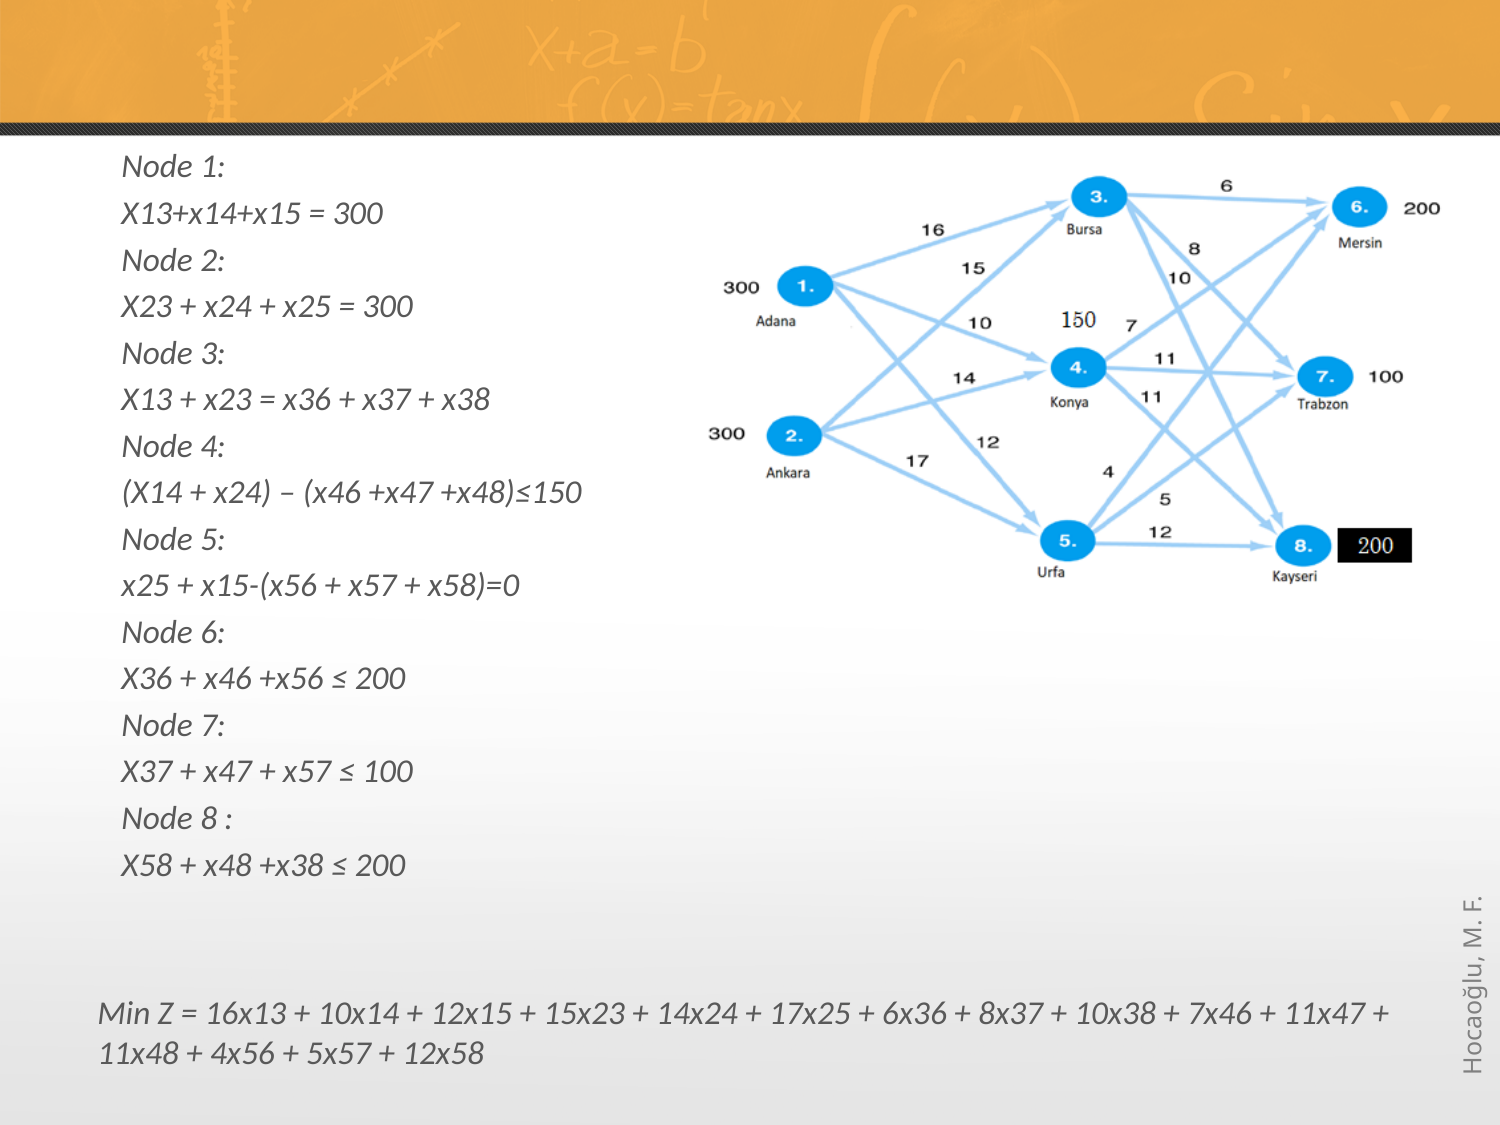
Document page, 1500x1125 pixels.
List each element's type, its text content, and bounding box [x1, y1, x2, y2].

picture [0, 0, 1500, 1125]
text_box Min Z = 16x13 + 10x14 + 12x15 + 15x23 + 14x24 + 17x25 + 6x36 + 8x37 + 10x38 + 7x46 + 11x47 + 11x48 + 4x56 + 5x57 + 12x58 [82, 983, 1418, 1124]
text_box Node 1: X13+x14+x15 = 300 Node 2: X23 + x24 + x25 = 300 Node 3: X13 + x23 = x36 + x37 + x38 Node 4: (X14 + x24) – (x46 +x47 +x48)≤150 Node 5: x25 + x15-(x56 + x57 + x58)=0 Node 6: X36 + x46 +x56 ≤ 200 Node 7: X37 + x47 + x57 ≤ 100 Node 8 : X58 + x48 +x38 ≤ 200 [100, 137, 890, 983]
